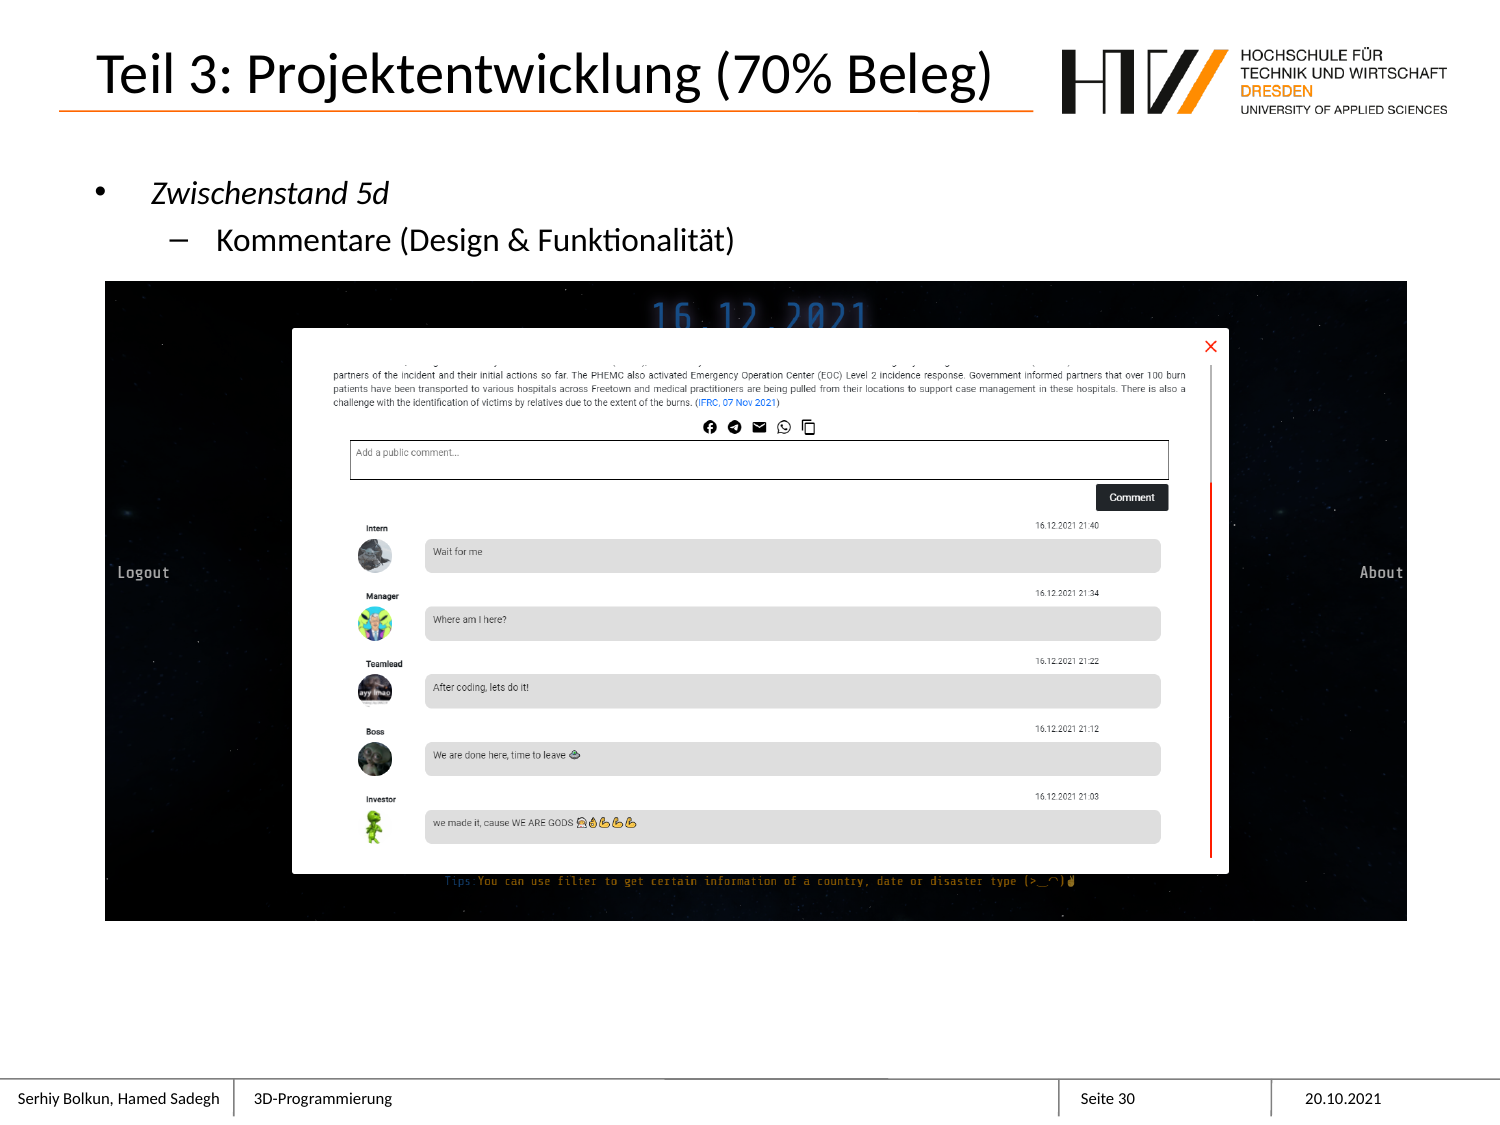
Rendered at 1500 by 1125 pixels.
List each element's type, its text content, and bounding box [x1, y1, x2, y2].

title Teil 3: Projektentwicklung (70% Beleg) [0, 0, 1222, 164]
picture [1062, 47, 1447, 114]
list Zwischenstand 5d Kommentare (Design & Funktionalität) [79, 164, 1430, 1043]
text_box Seite 30 [1080, 1087, 1247, 1116]
text_box 20.10.2021 [1305, 1087, 1477, 1116]
picture [105, 280, 1407, 921]
text_box Serhiy Bolkun, Hamed Sadegh [17, 1087, 247, 1116]
text_box 3D-Programmierung [254, 1087, 530, 1116]
